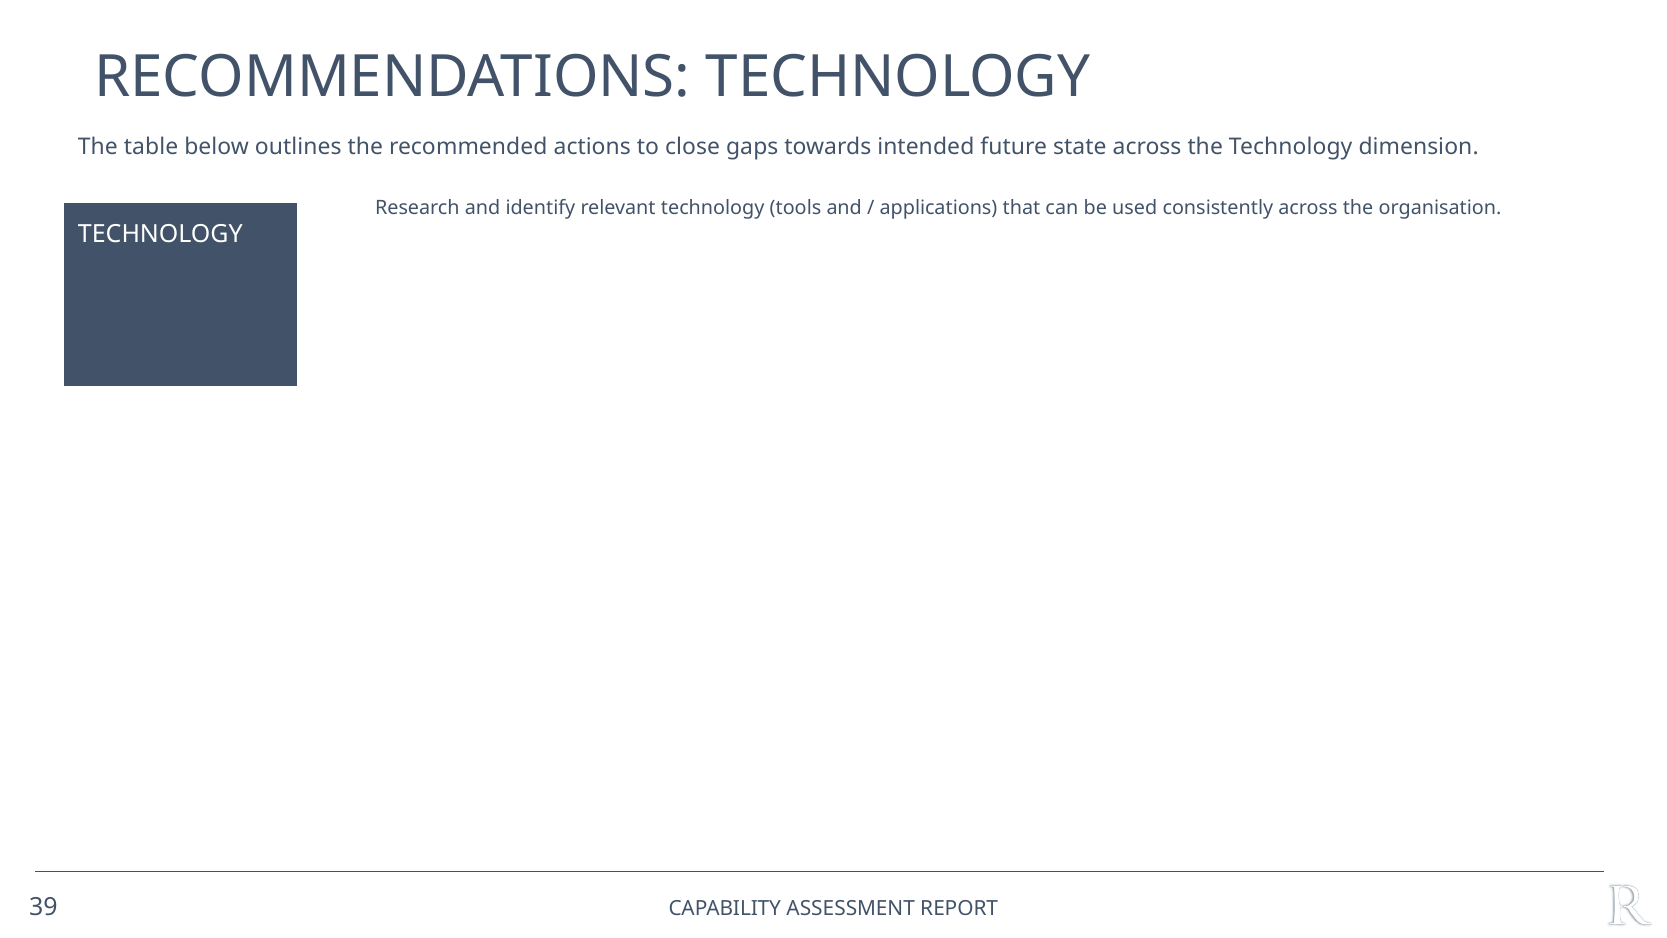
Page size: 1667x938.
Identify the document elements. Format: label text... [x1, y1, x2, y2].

table_header Technology [64, 203, 297, 386]
picture [1605, 882, 1654, 928]
table_header [299, 203, 1615, 384]
title Recommendations: TECHNOLOGY [79, 13, 1588, 124]
list Capability ASSESSMENT Report [412, 882, 1254, 932]
list The table below outlines the recommended actions to close gaps towards intended future state across the Technology dimension. [63, 124, 1616, 180]
slide_number 39 [7, 882, 80, 933]
text_box Research and identify relevant technology (tools and / applications) that can be used consistently across the organisation. [374, 194, 1425, 345]
